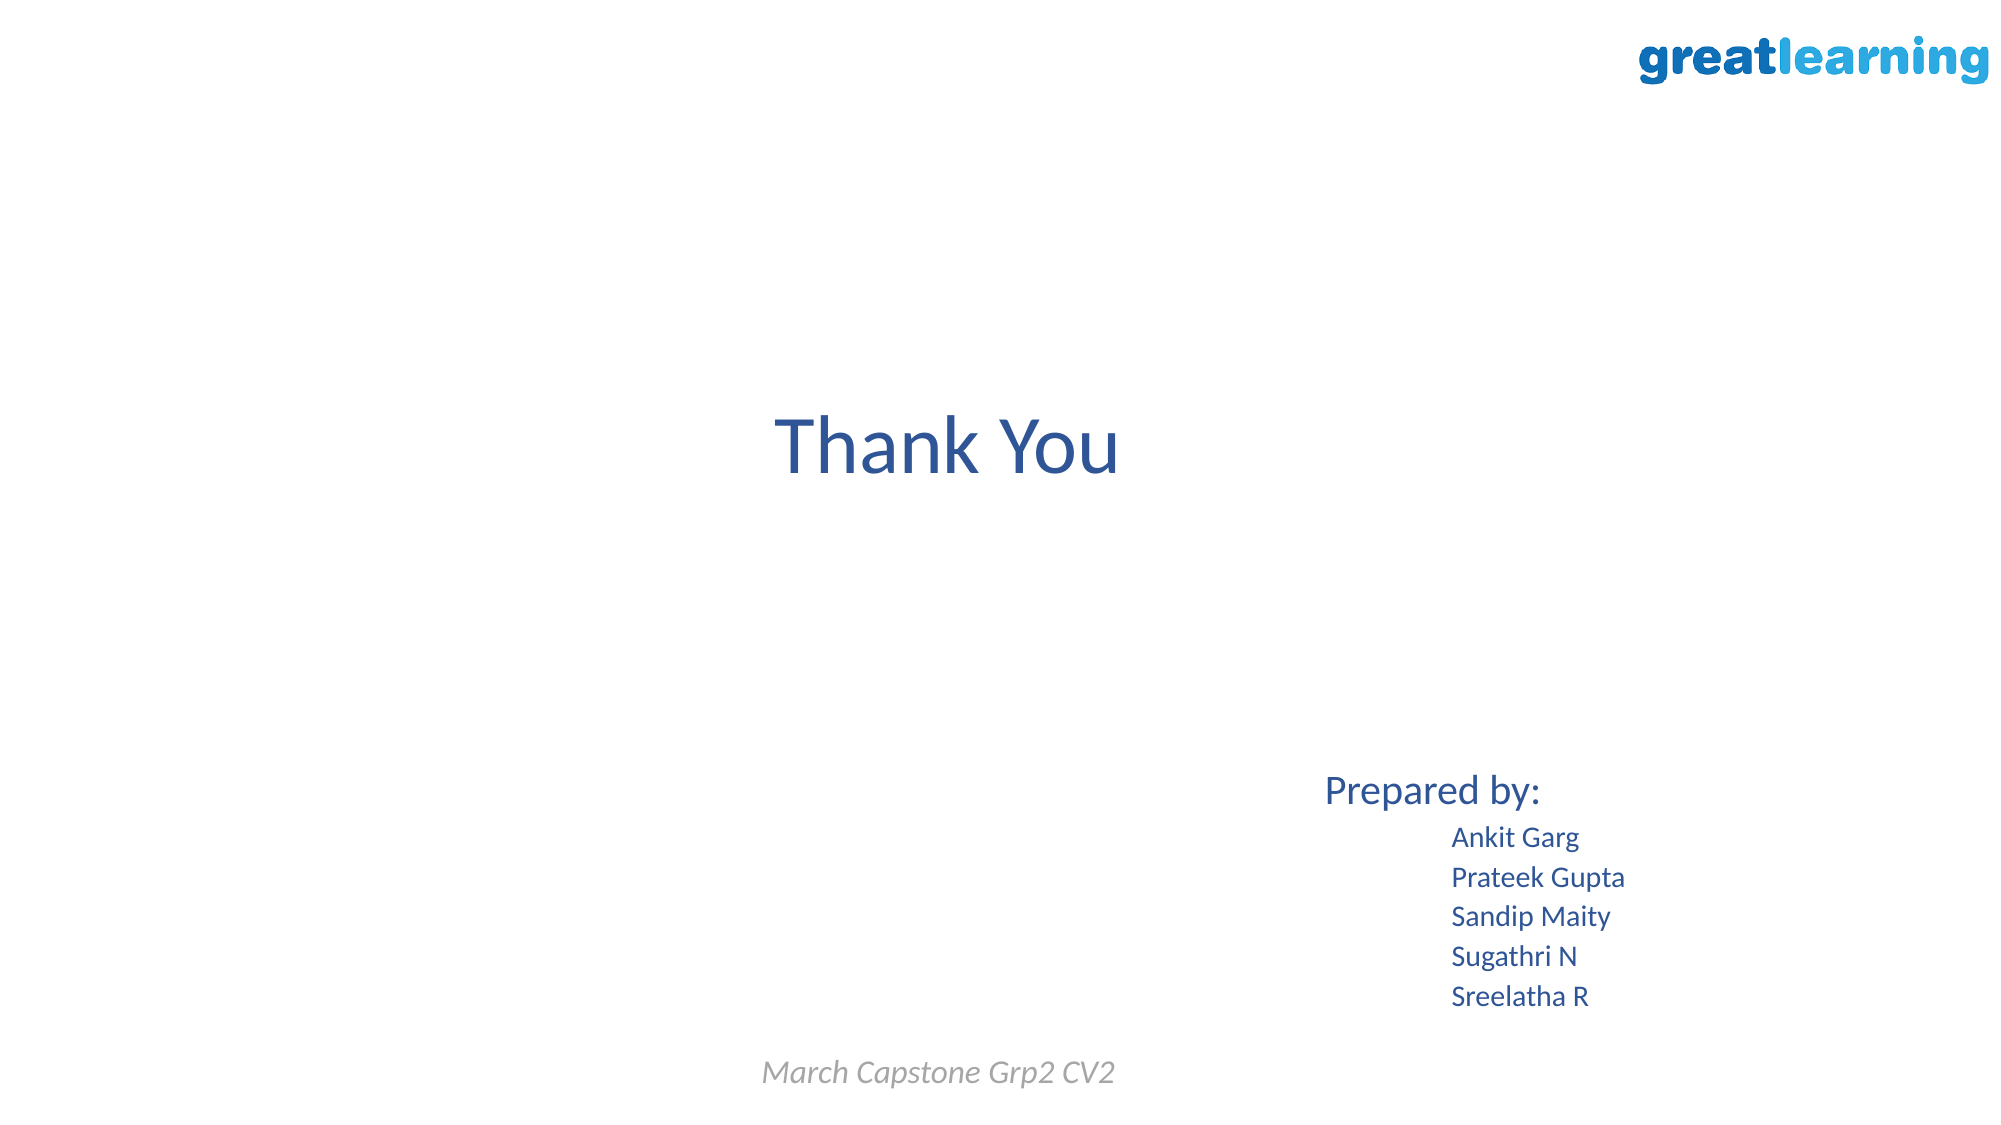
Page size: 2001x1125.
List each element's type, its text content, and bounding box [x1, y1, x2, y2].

picture [1632, 20, 2000, 100]
list Prepared by: Ankit Garg Prateek Gupta Sandip Maity Sugathri N Sreelatha R [1309, 761, 1912, 1022]
text_box Thank You [286, 383, 1611, 499]
